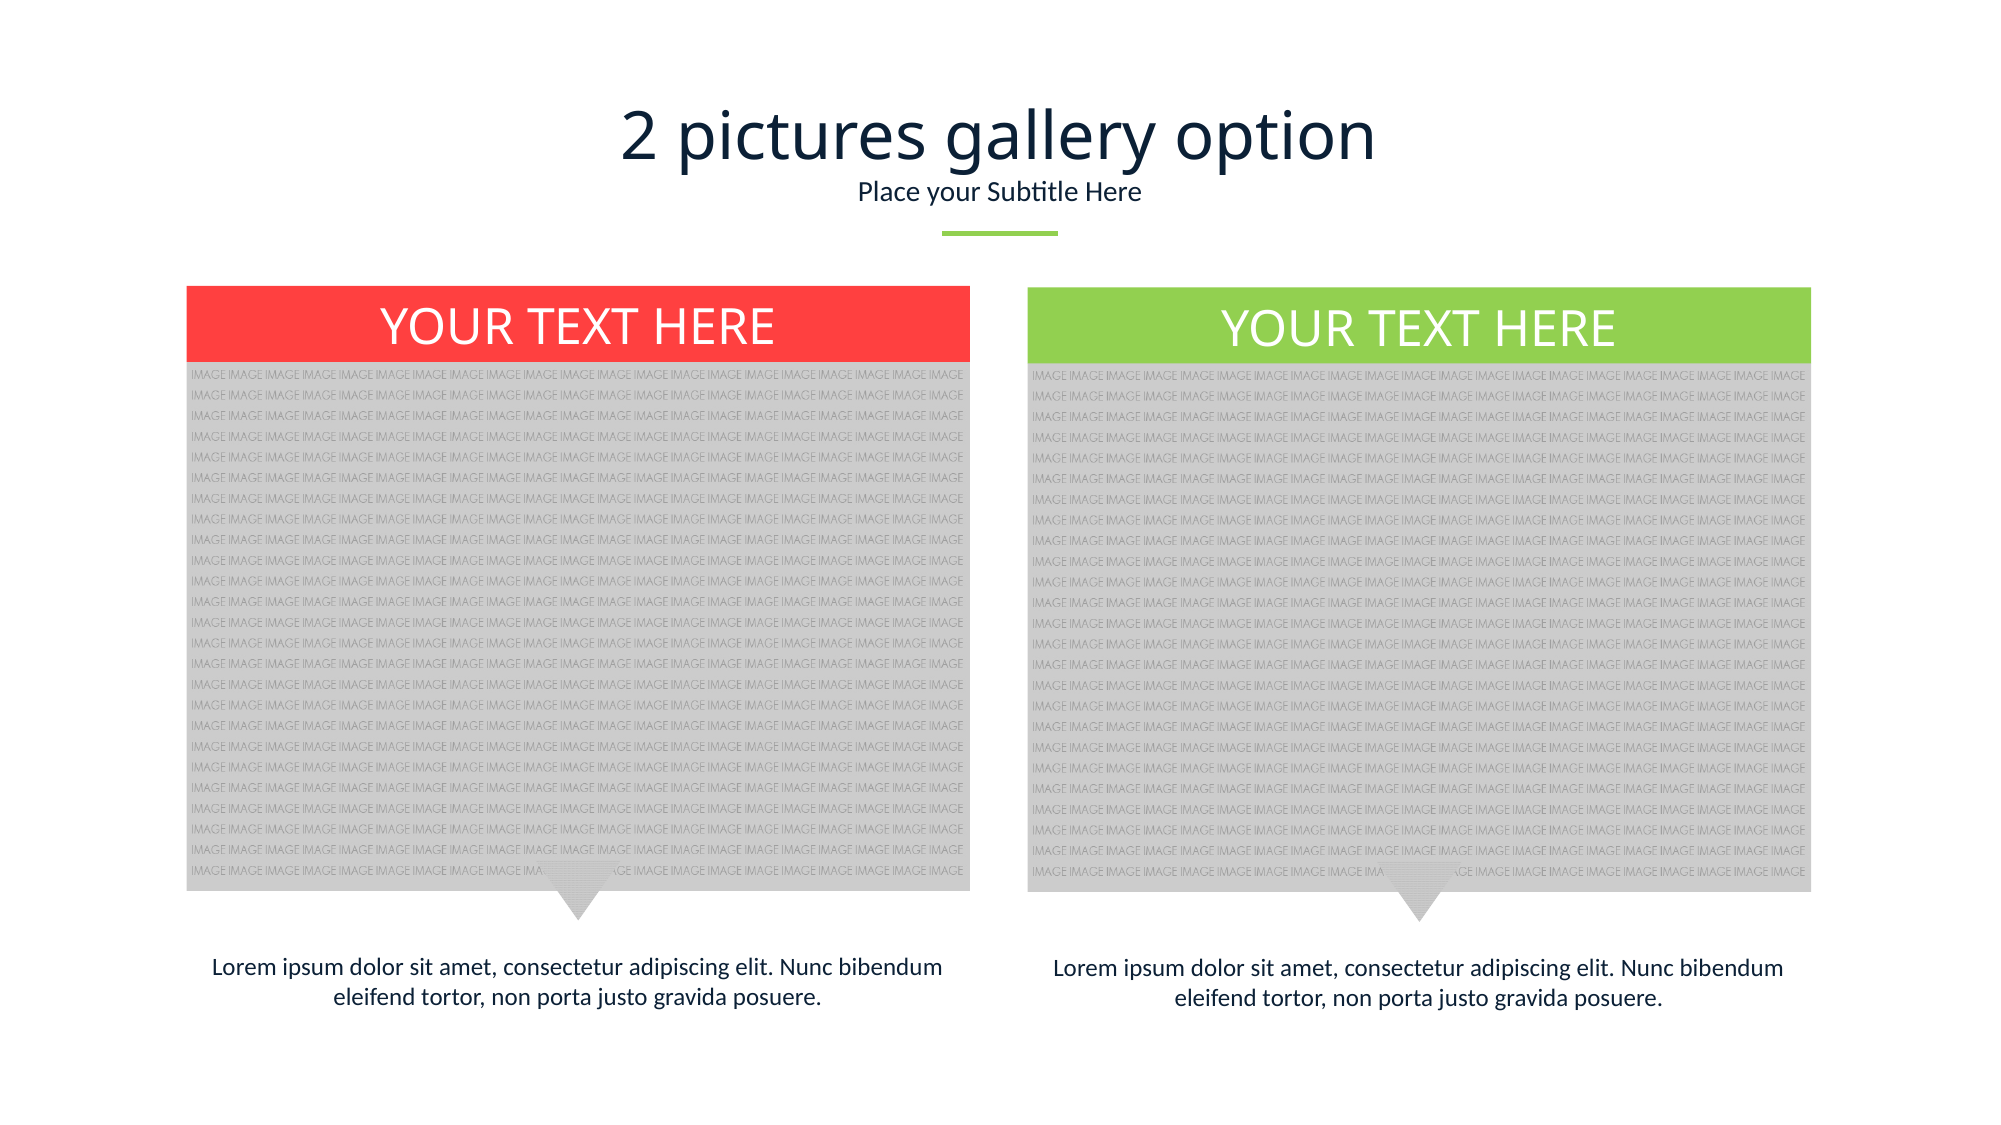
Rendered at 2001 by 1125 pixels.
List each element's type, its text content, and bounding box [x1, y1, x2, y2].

text_box YOUR TEXT HERE [1027, 288, 1812, 363]
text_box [186, 362, 971, 921]
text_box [1027, 363, 1812, 923]
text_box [0, 85, 2000, 234]
text_box Lorem ipsum dolor sit amet, consectetur adipiscing elit. Nunc bibendum eleifend tortor, non porta justo gravida posuere. [186, 942, 970, 1018]
text_box YOUR TEXT HERE [186, 287, 970, 362]
text_box Lorem ipsum dolor sit amet, consectetur adipiscing elit. Nunc bibendum eleifend tortor, non porta justo gravida posuere. [1027, 944, 1812, 1019]
